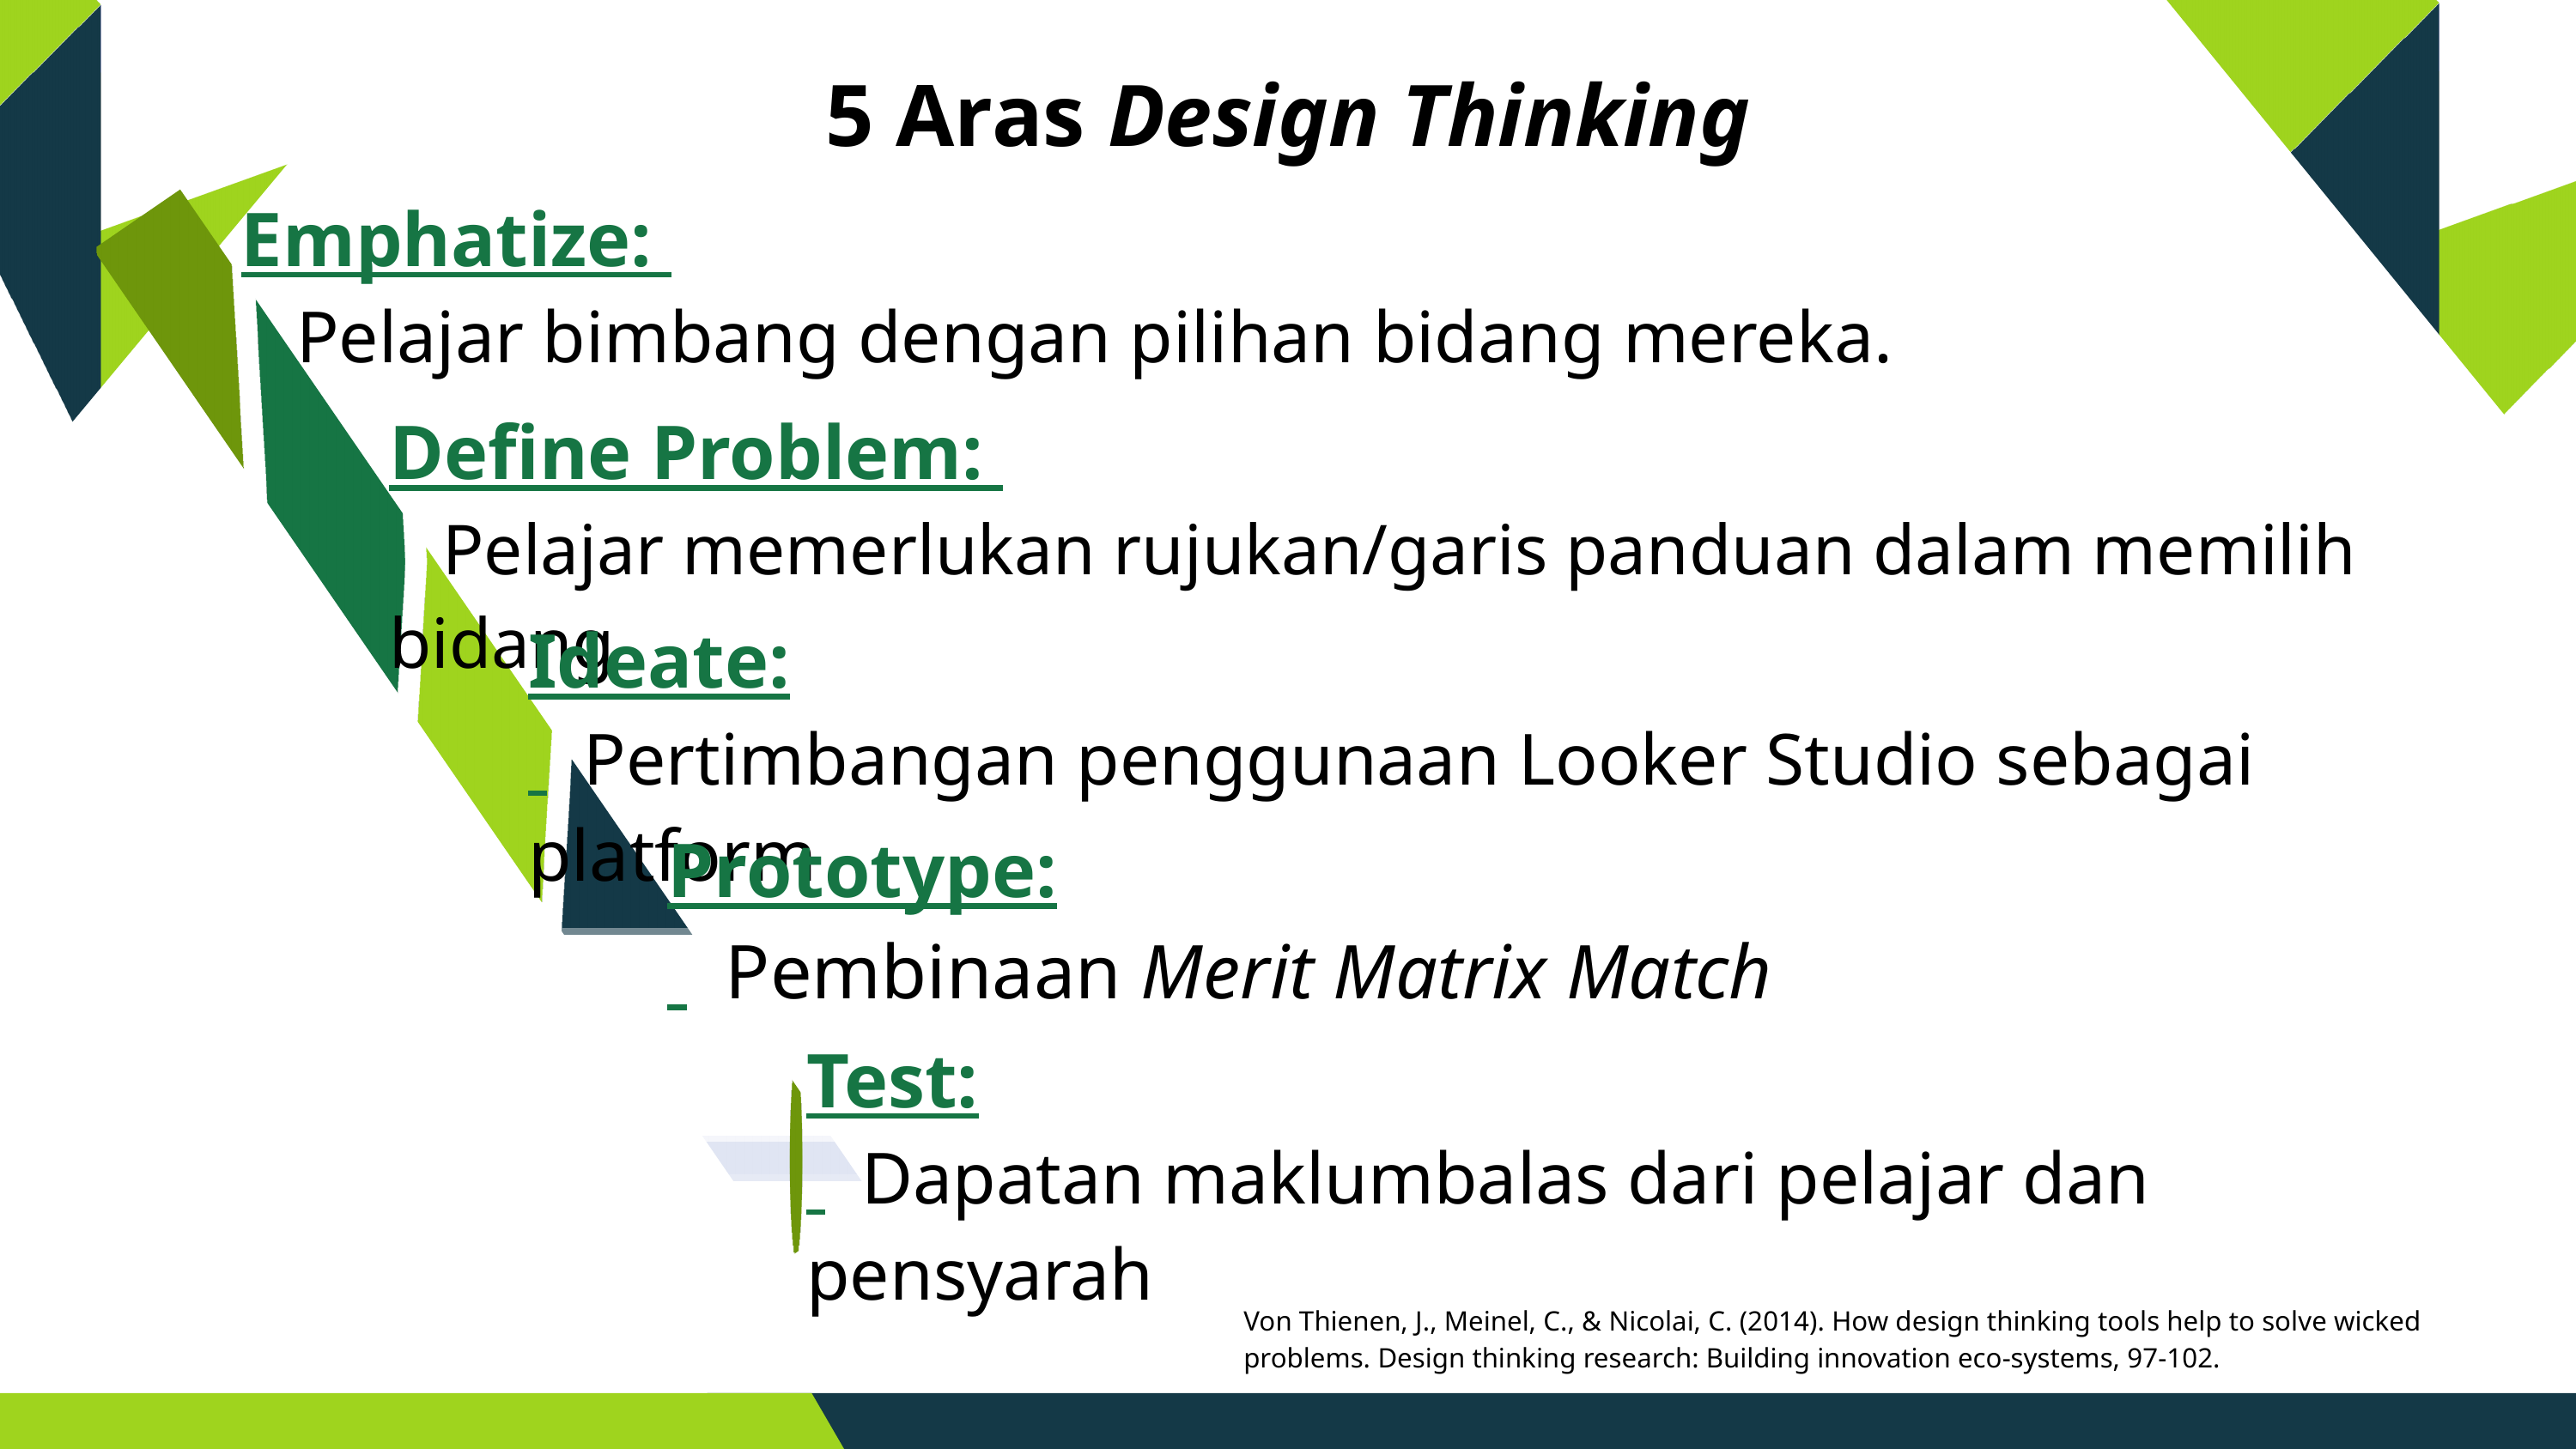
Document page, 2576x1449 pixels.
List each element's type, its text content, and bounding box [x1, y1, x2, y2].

text_box [2166, 0, 2576, 393]
text_box [537, 895, 806, 1259]
text_box [0, 0, 424, 479]
text_box [93, 189, 389, 680]
text_box Von Thienen, J., Meinel, C., & Nicolai, C. (2014). How design thinking tools help to solve wicked problems. Design thinking research: Building innovation eco-systems, 97-102. [1243, 1298, 2507, 1373]
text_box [0, 1392, 900, 1449]
text_box Emphatize: Pelajar bimbang dengan pilihan bidang mereka. [240, 179, 1950, 378]
text_box Test: Dapatan maklumbalas dari pelajar dan pensyarah [806, 1021, 2495, 1314]
text_box Define Problem: Pelajar memerlukan rujukan/garis panduan dalam memilih bidang [389, 393, 2576, 682]
text_box 5 Aras Design Thinking [625, 65, 1951, 164]
text_box [391, 682, 528, 882]
text_box Ideate: Pertimbangan penggunaan Looker Studio sebagai platform [528, 602, 2495, 895]
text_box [902, 1392, 2576, 1449]
text_box Prototype: Pembinaan Merit Matrix Match [667, 811, 2187, 1014]
